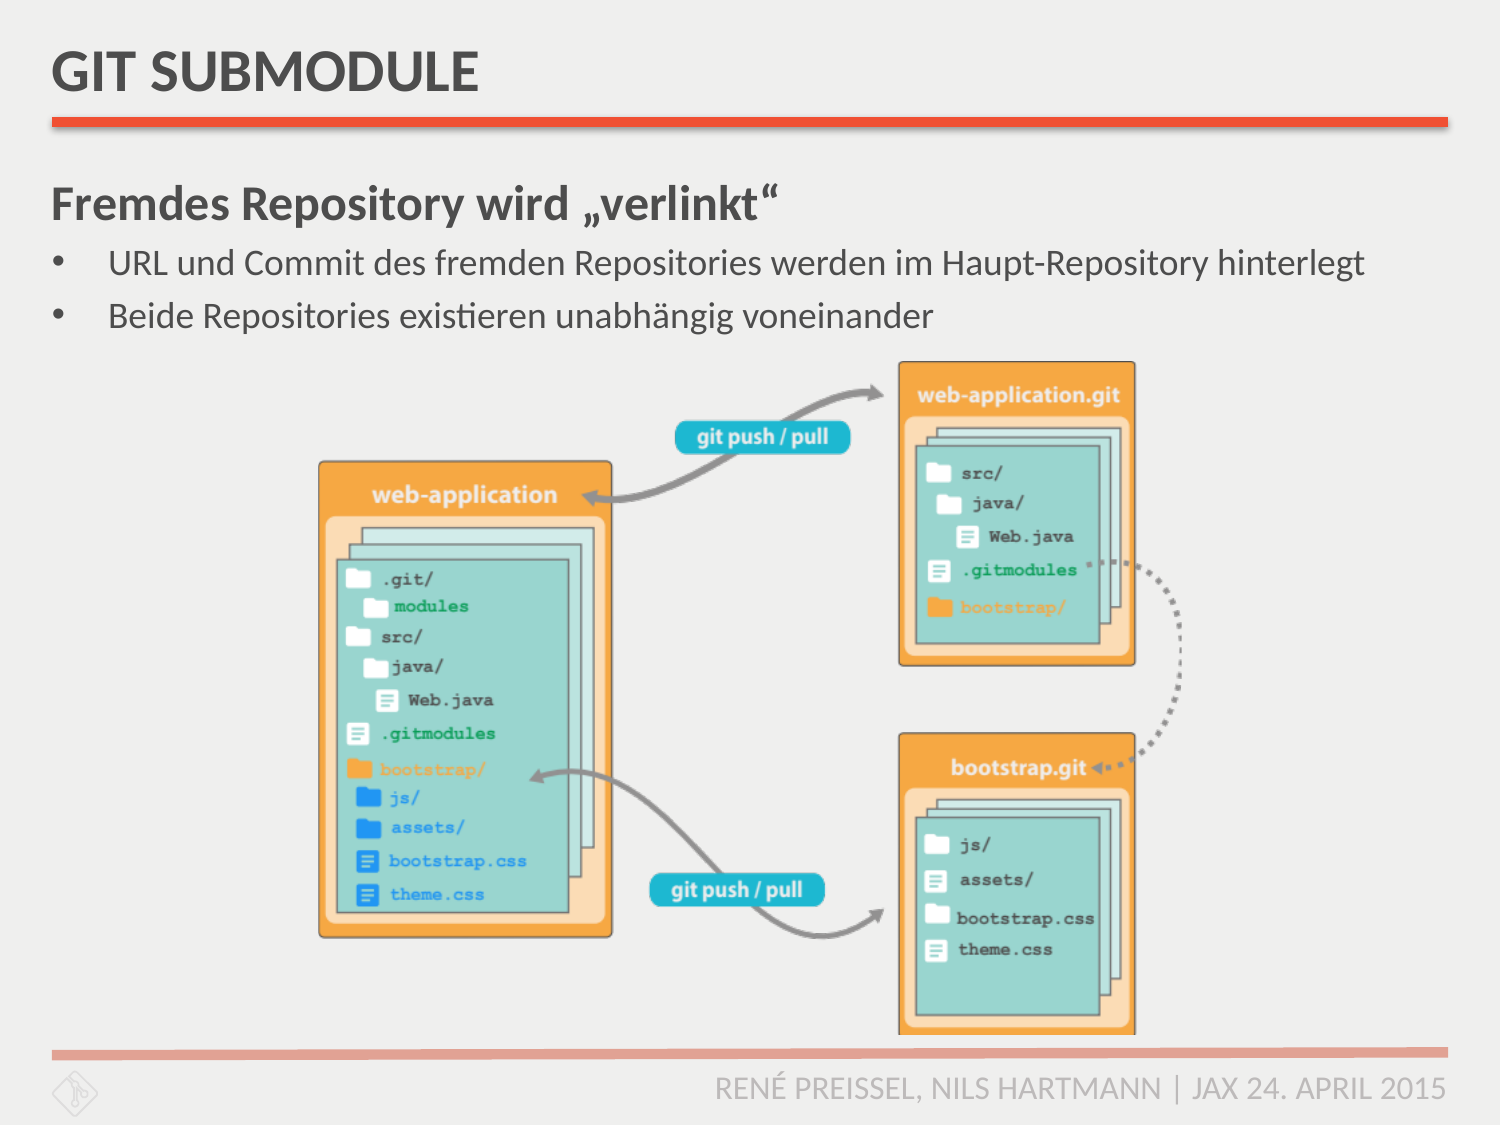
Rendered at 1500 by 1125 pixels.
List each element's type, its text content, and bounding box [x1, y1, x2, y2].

title GIT SUBMODULE [51, 30, 1449, 104]
list Fremdes Repository wird „verlinkt“ URL und Commit des fremden Repositories werden im Haupt-Repository hinterlegt Beide Repositories existieren unabhängig voneinander [51, 170, 1449, 1005]
picture [317, 361, 1182, 1036]
